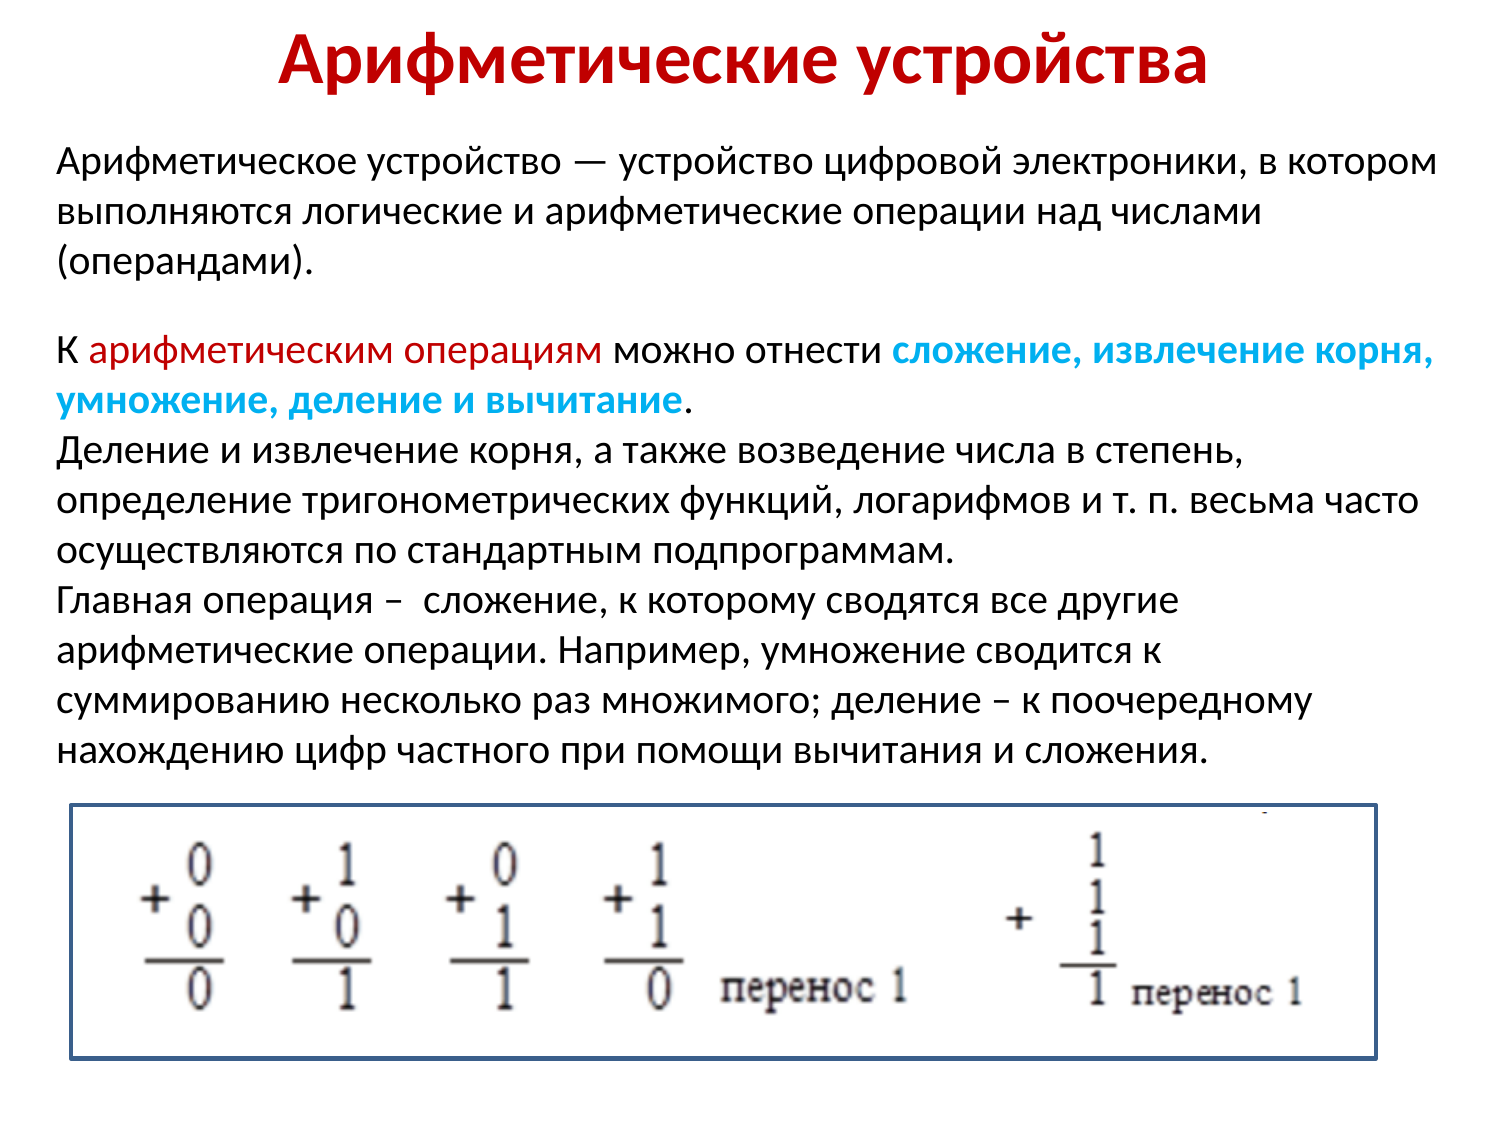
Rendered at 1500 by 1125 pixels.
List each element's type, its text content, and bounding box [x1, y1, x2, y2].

picture [995, 811, 1325, 1019]
text_box [69, 803, 1378, 1061]
title Арифметические устройства [17, 5, 1471, 102]
picture [123, 811, 922, 1037]
text_box К арифметическим операциям можно отнести сложение, извлечение корня, умножение, деление и вычитание. Деление и извлечение корня, а также возведение числа в степень, определение тригонометрических функций, логарифмов и т. п. весьма часто осуществляются по стандартным подпрограммам. Главная операция – сложение, к которому сводятся все другие арифметические операции. Например, умножение сводится к суммированию несколько раз множимого; деление – к поочередному нахождению цифр частного при помощи вычитания и сложения. [41, 314, 1459, 780]
text_box Арифметическое устройство — устройство цифровой электроники, в котором выполняются логические и арифметические операции над числами (операндами). [41, 125, 1459, 291]
